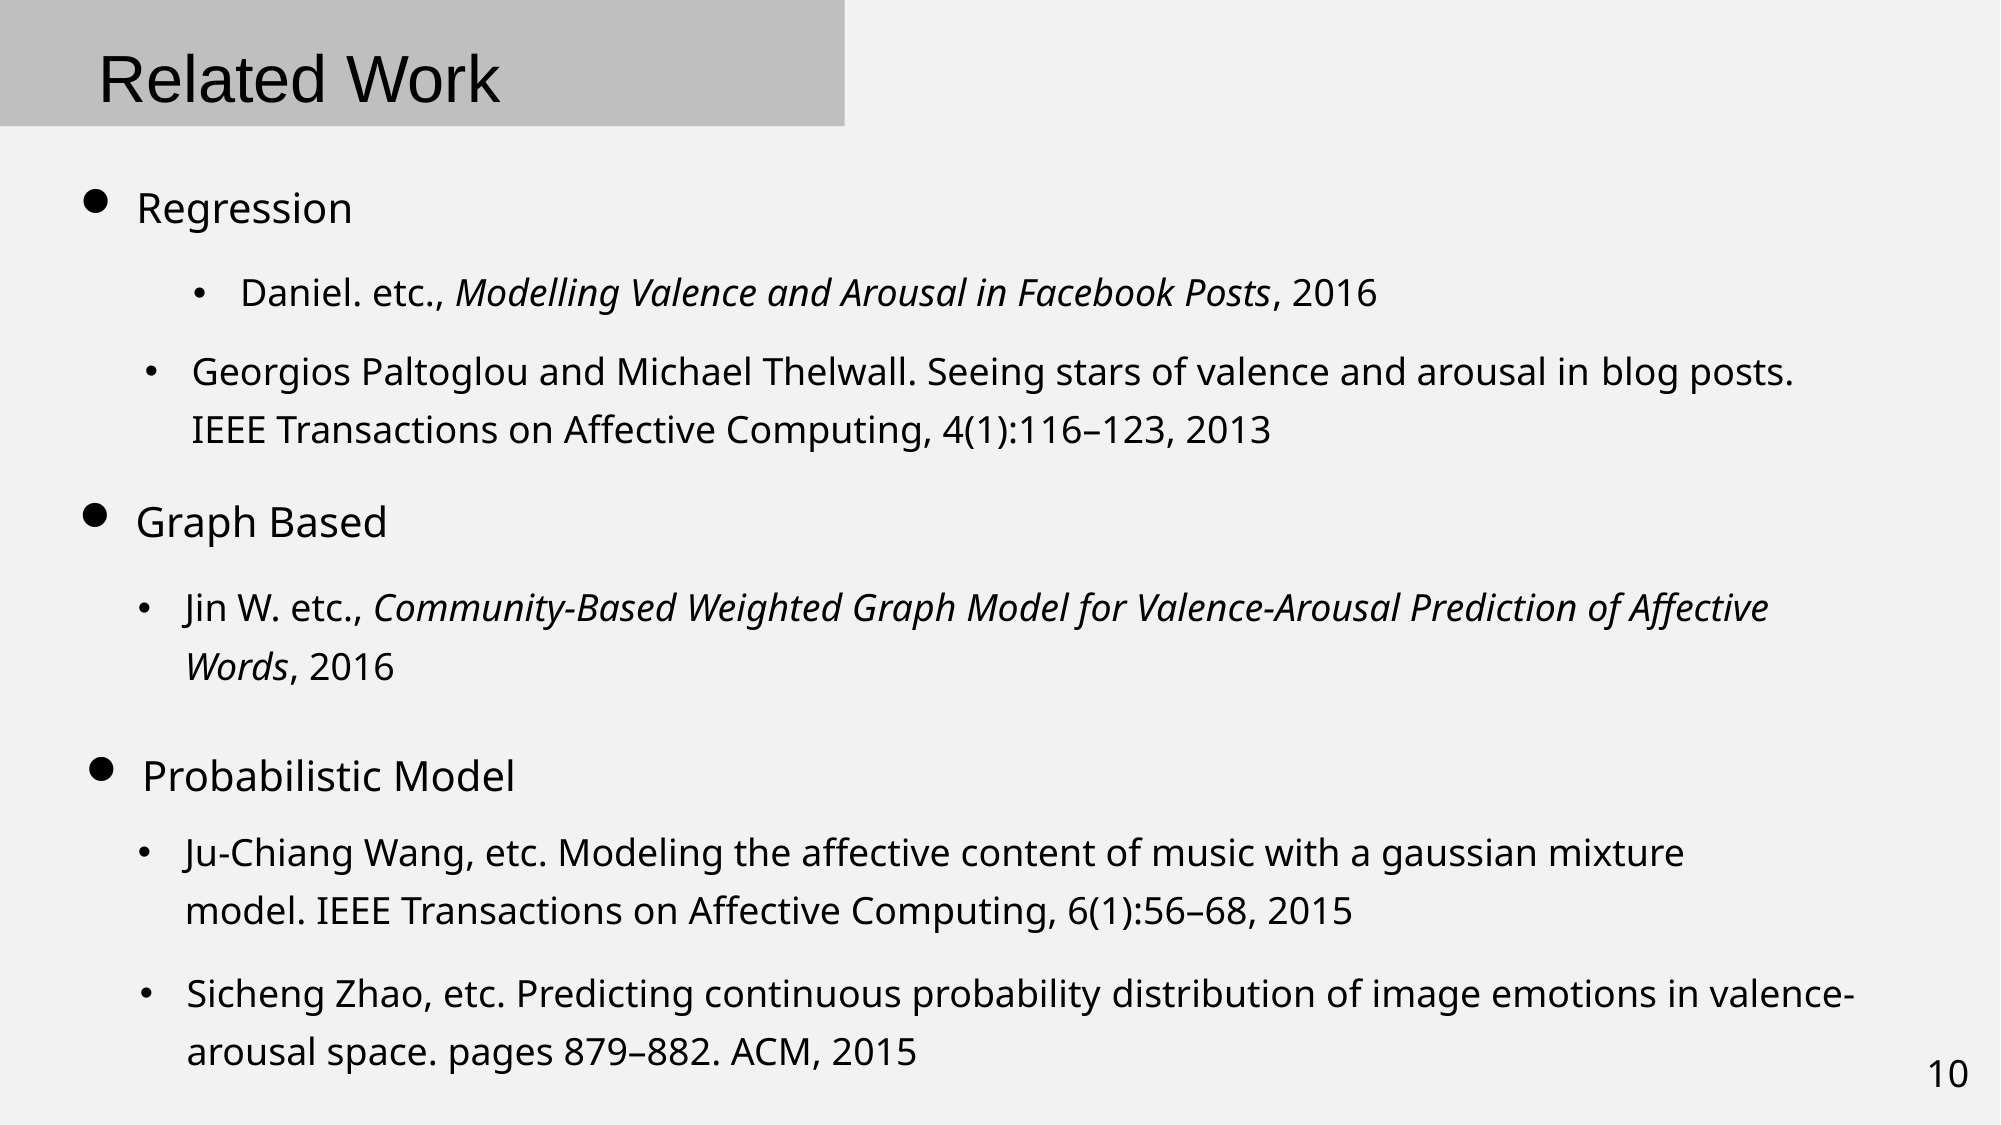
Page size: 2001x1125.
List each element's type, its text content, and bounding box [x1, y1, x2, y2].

text_box [0, 0, 846, 127]
text_box Sicheng Zhao, etc. Predicting continuous probability distribution of image emotions in valence-arousal space. pages 879–882. ACM, 2015 [125, 948, 1921, 1125]
text_box Daniel. etc., Modelling Valence and Arousal in Facebook Posts, 2016 [178, 248, 1393, 322]
text_box Regression [65, 159, 369, 239]
text_box Probabilistic Model [70, 727, 531, 807]
text_box Graph Based [64, 473, 404, 554]
slide_number 10 [1921, 1042, 1985, 1103]
text_box Jin W. etc., Community-Based Weighted Graph Model for Valence-Arousal Prediction of Affective Words, 2016 [123, 563, 1907, 696]
text_box Ju-Chiang Wang, etc. Modeling the affective content of music with a gaussian mixture model. IEEE Transactions on Affective Computing, 6(1):56–68, 2015 [123, 807, 1822, 1011]
text_box Related Work [83, 4, 516, 124]
text_box Georgios Paltoglou and Michael Thelwall. Seeing stars of valence and arousal in blog posts. IEEE Transactions on Affective Computing, 4(1):116–123, 2013 [129, 327, 1822, 459]
